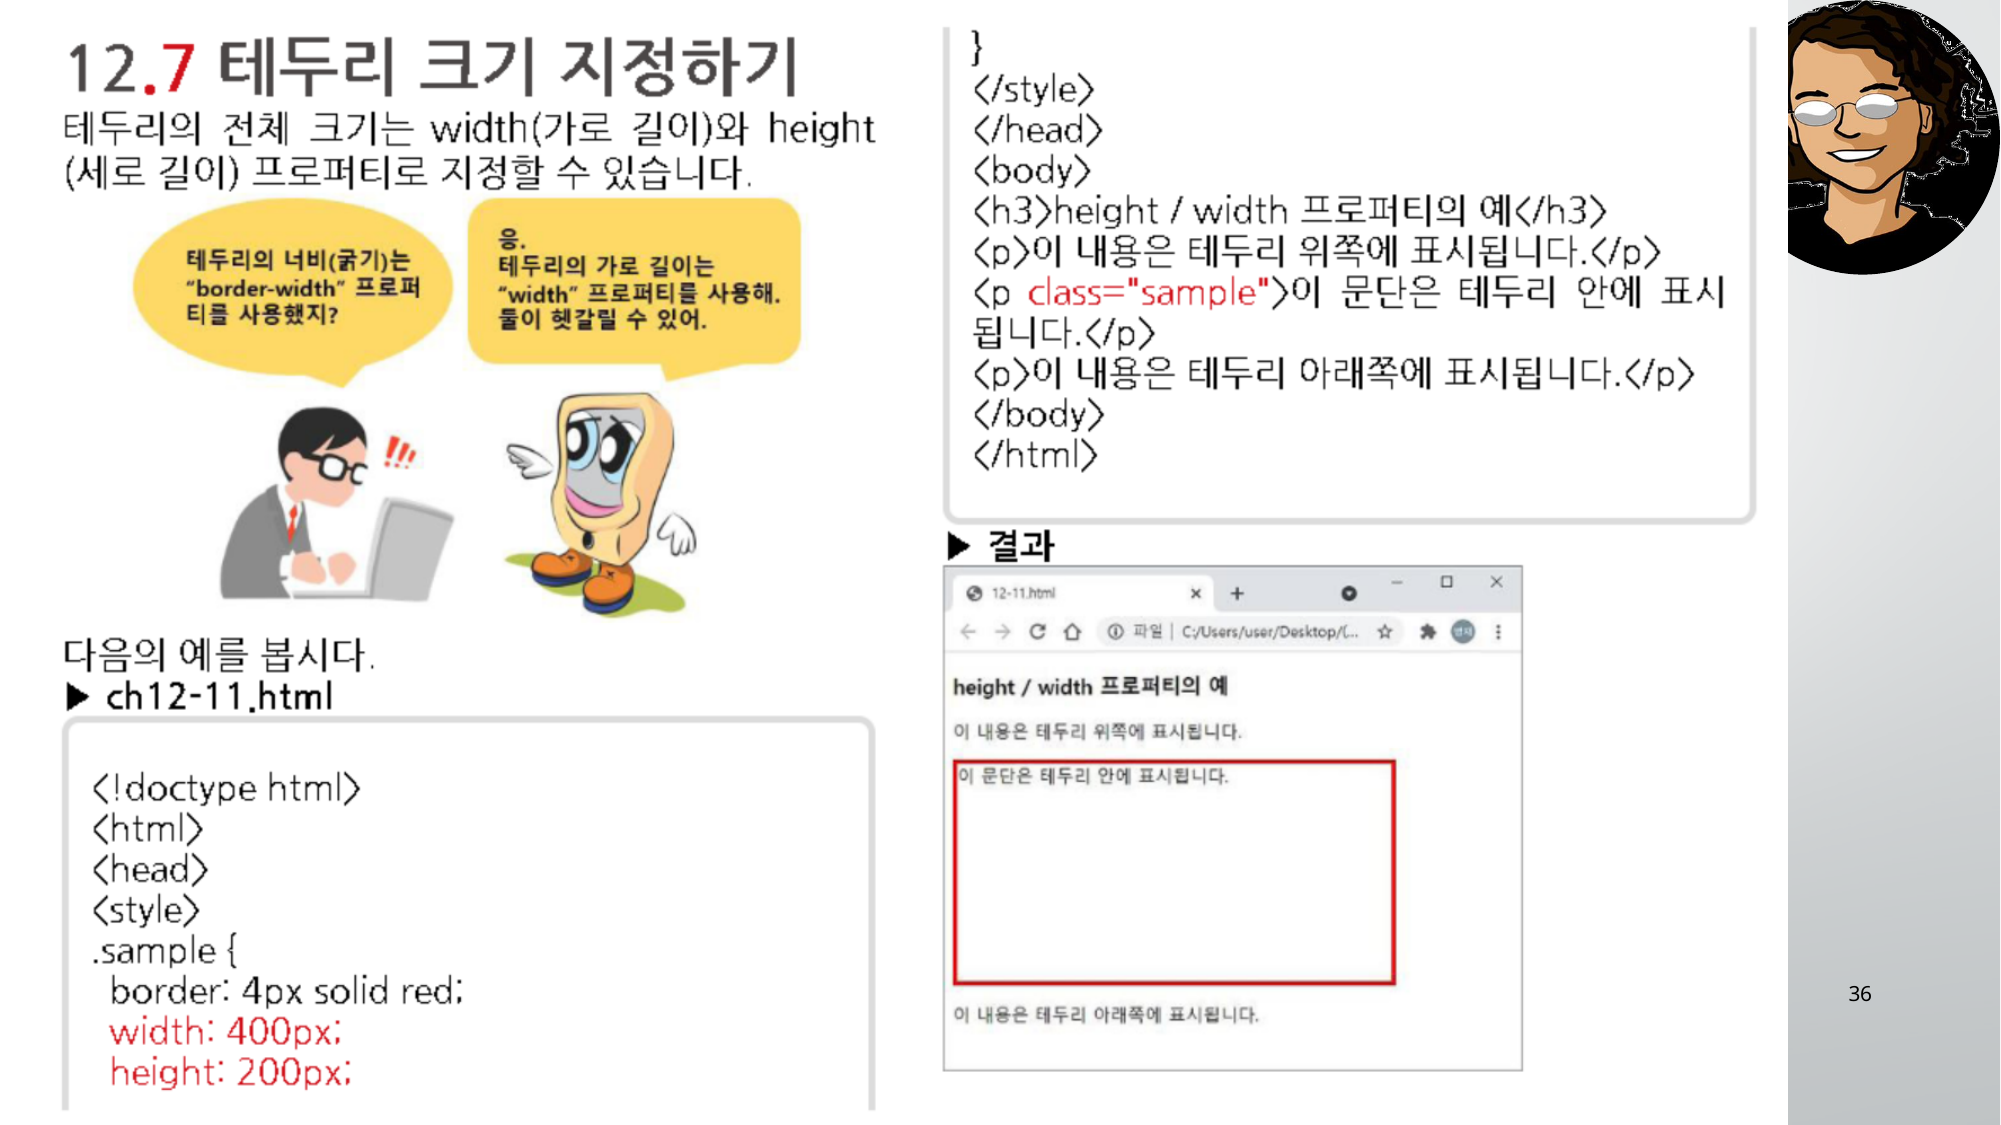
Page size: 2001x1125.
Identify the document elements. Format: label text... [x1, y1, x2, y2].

picture [0, 0, 2001, 1125]
slide_number ‹#› [1796, 965, 1887, 1025]
